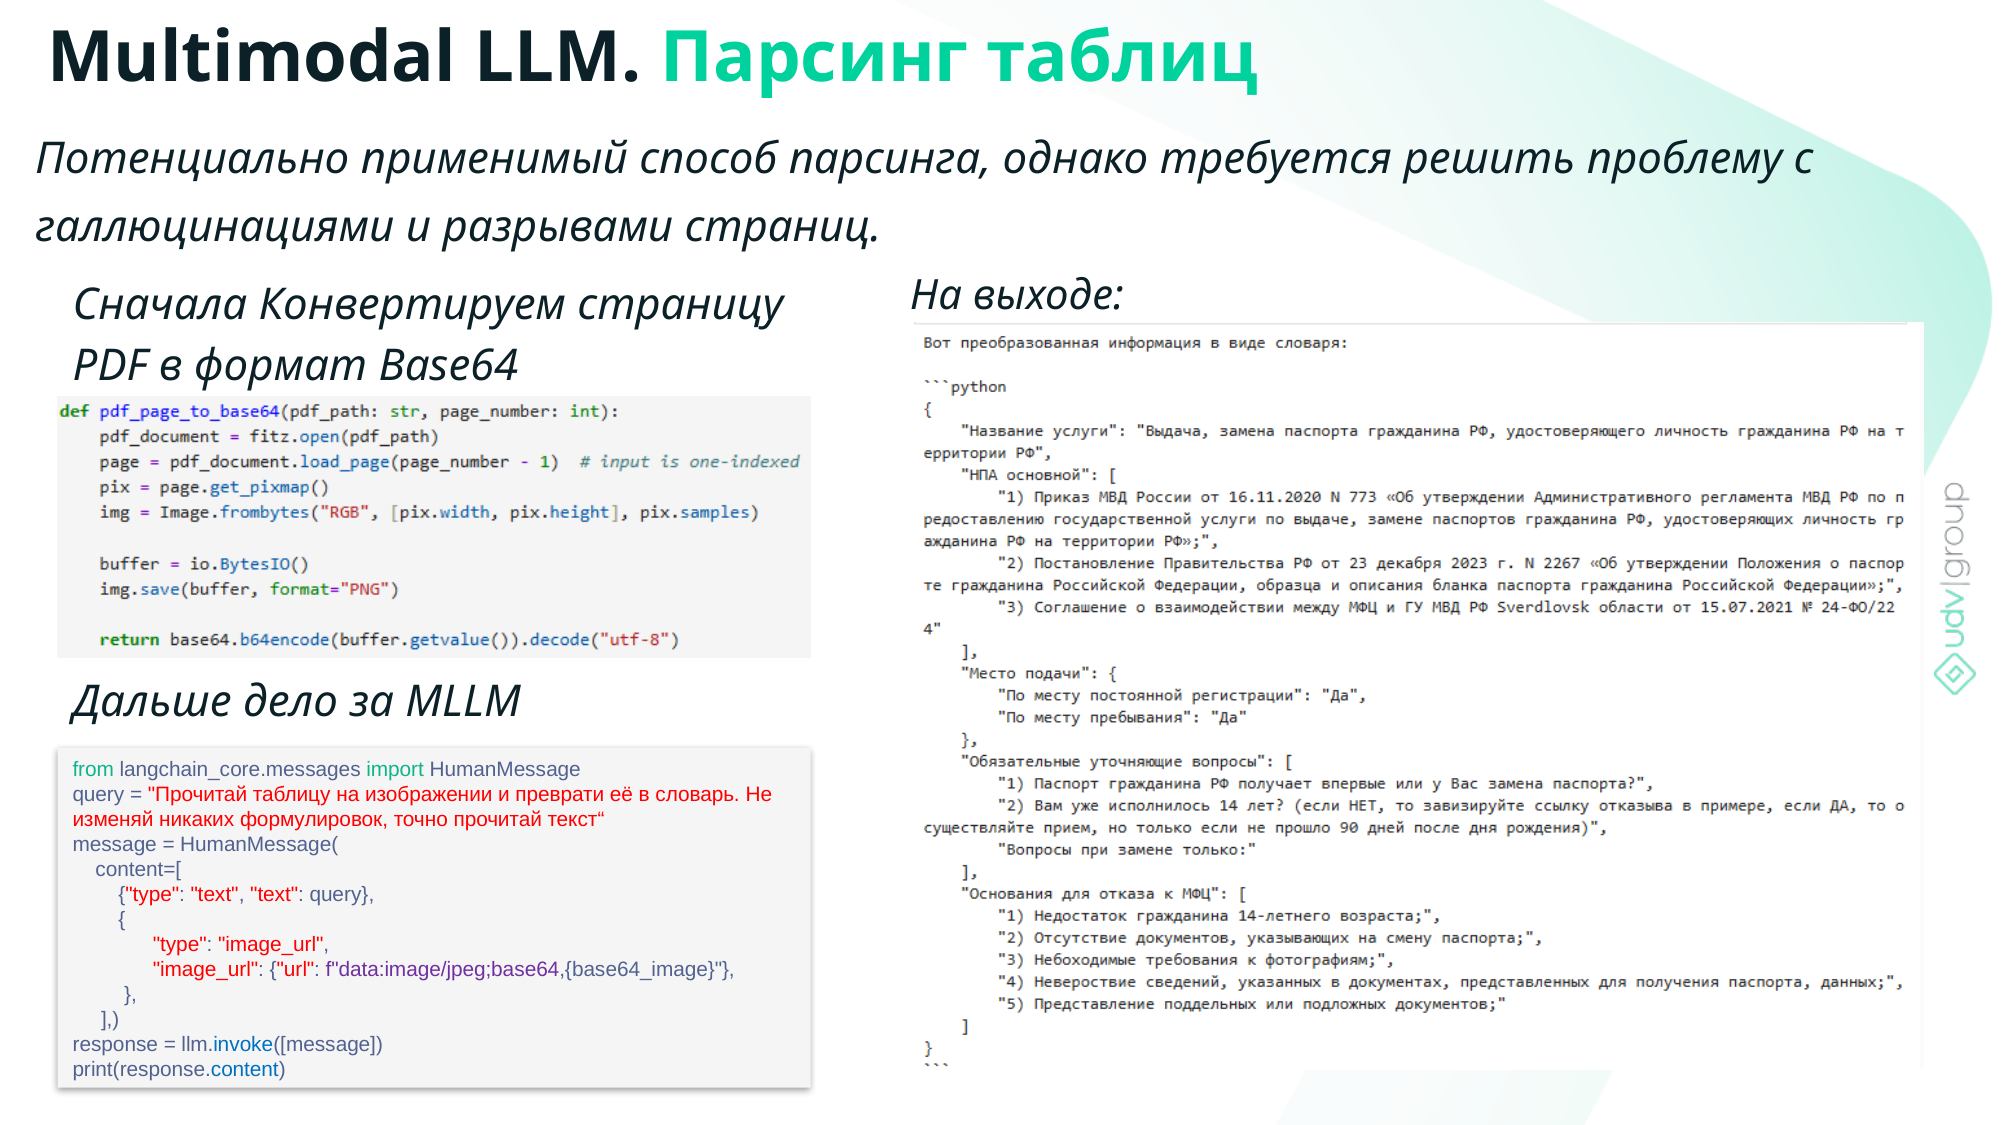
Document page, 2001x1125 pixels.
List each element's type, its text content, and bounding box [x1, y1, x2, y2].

text_box Multimodal LLM. Парсинг таблиц [32, 13, 1658, 100]
text_box from langchain_core.messages import HumanMessage query = "Прочитай таблицу на изображении и преврати её в словарь. Не изменяй никаких формулировок, точно прочитай текст“ message = HumanMessage( content=[ {"type": "text", "text": query}, { "type": "image_url", "image_url": {"url": f"data:image/jpeg;base64,{base64_image}"}, }, ],) response = llm.invoke([message]) print(response.content) [57, 747, 811, 1088]
text_box Потенциально применимый способ парсинга, однако требуется решить проблему с галлюцинациями и разрывами страниц. [20, 100, 1924, 265]
text_box Дальше дело за MLLM [57, 664, 811, 741]
text_box Как устроен семантический (графовый) поиск в neo4j [0, 0, 2000, 1125]
text_box На выходе: [895, 253, 1139, 322]
text_box Сначала Конвертируем страницу PDF в формат Base64 [57, 253, 811, 395]
picture [1933, 481, 1977, 697]
picture [57, 395, 811, 658]
picture [895, 322, 1924, 1070]
